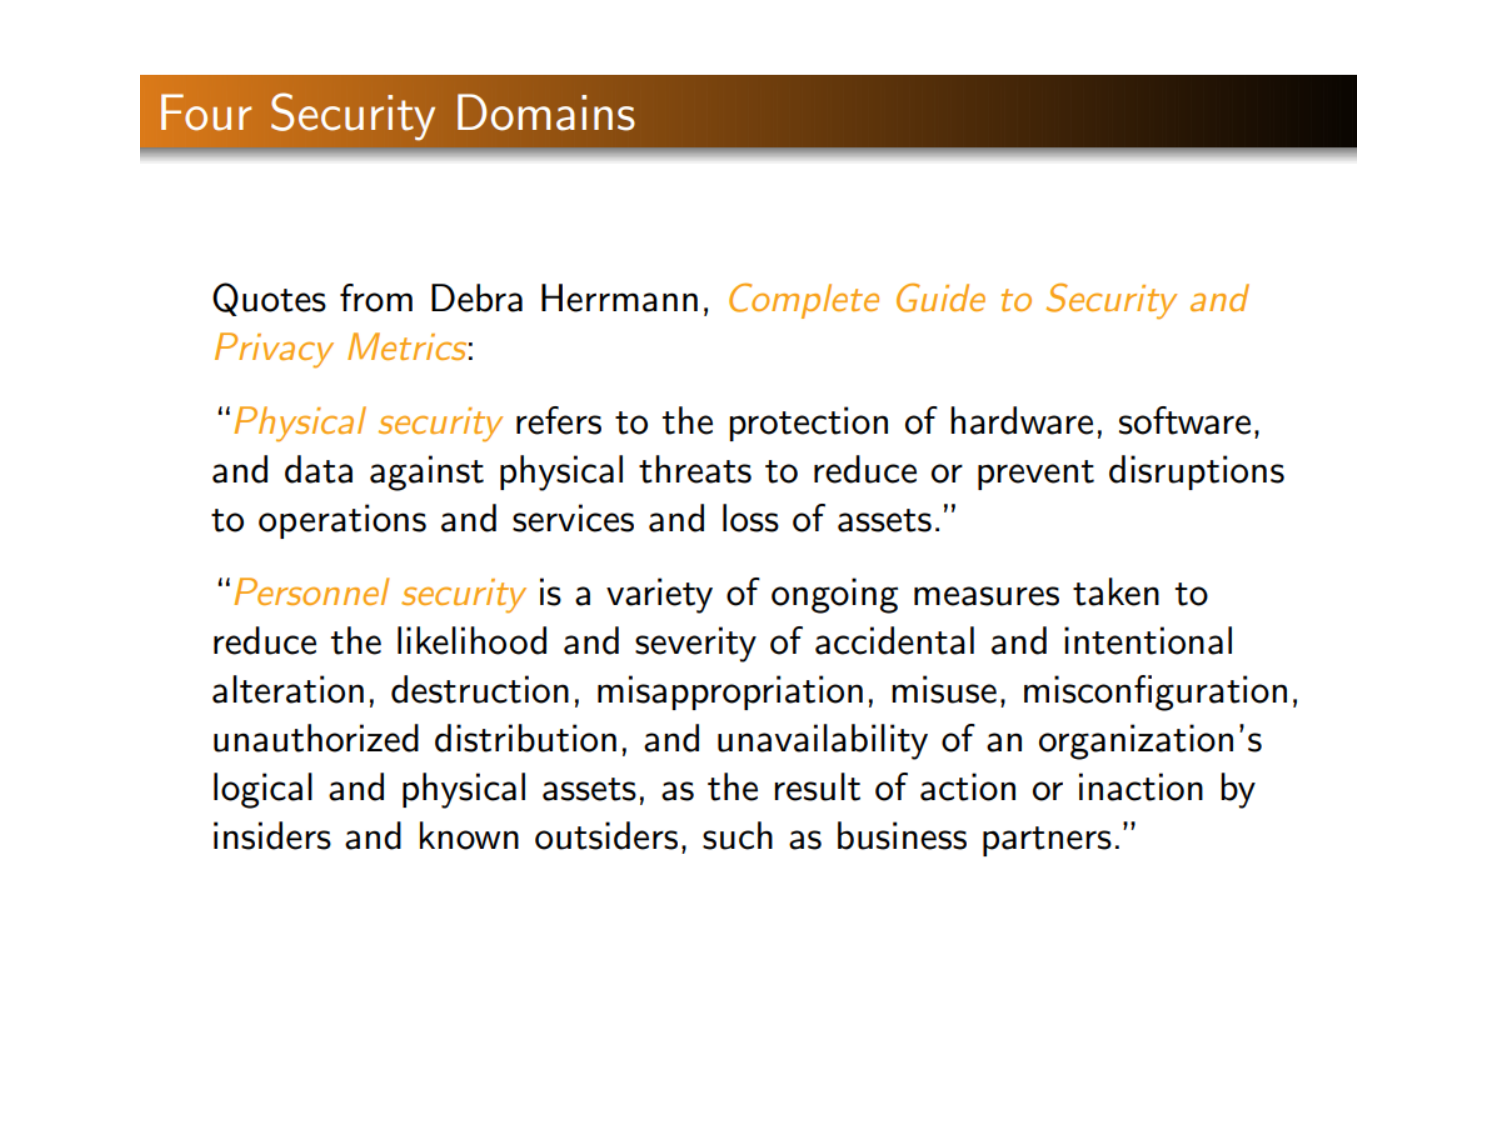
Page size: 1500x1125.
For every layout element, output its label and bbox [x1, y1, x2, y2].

picture [140, 70, 1358, 885]
